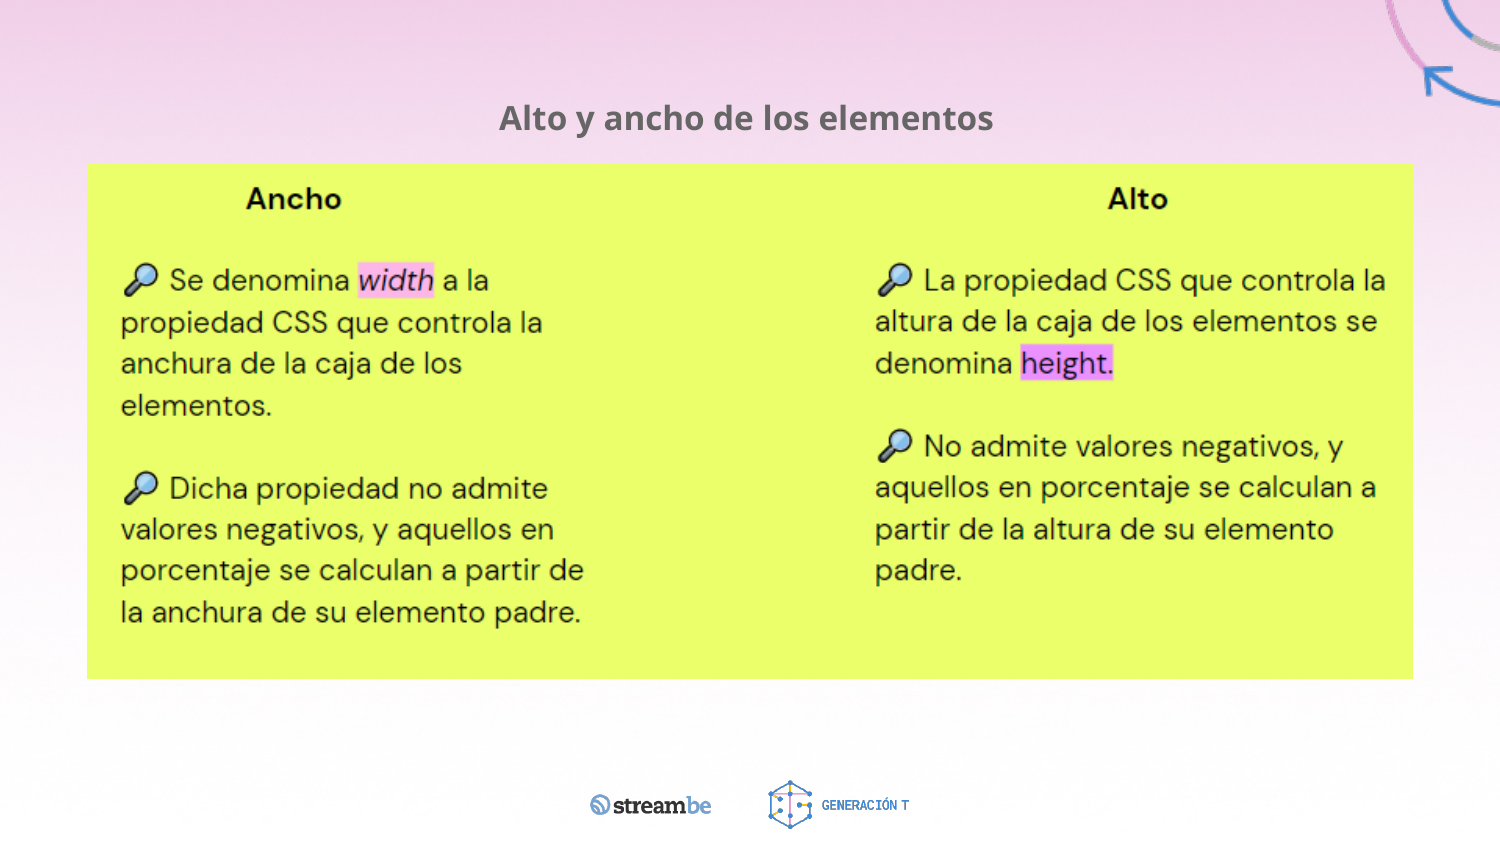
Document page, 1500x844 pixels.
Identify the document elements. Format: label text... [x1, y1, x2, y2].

subtitle Alto y ancho de los elementos [176, 95, 1302, 163]
picture [0, 0, 1500, 844]
